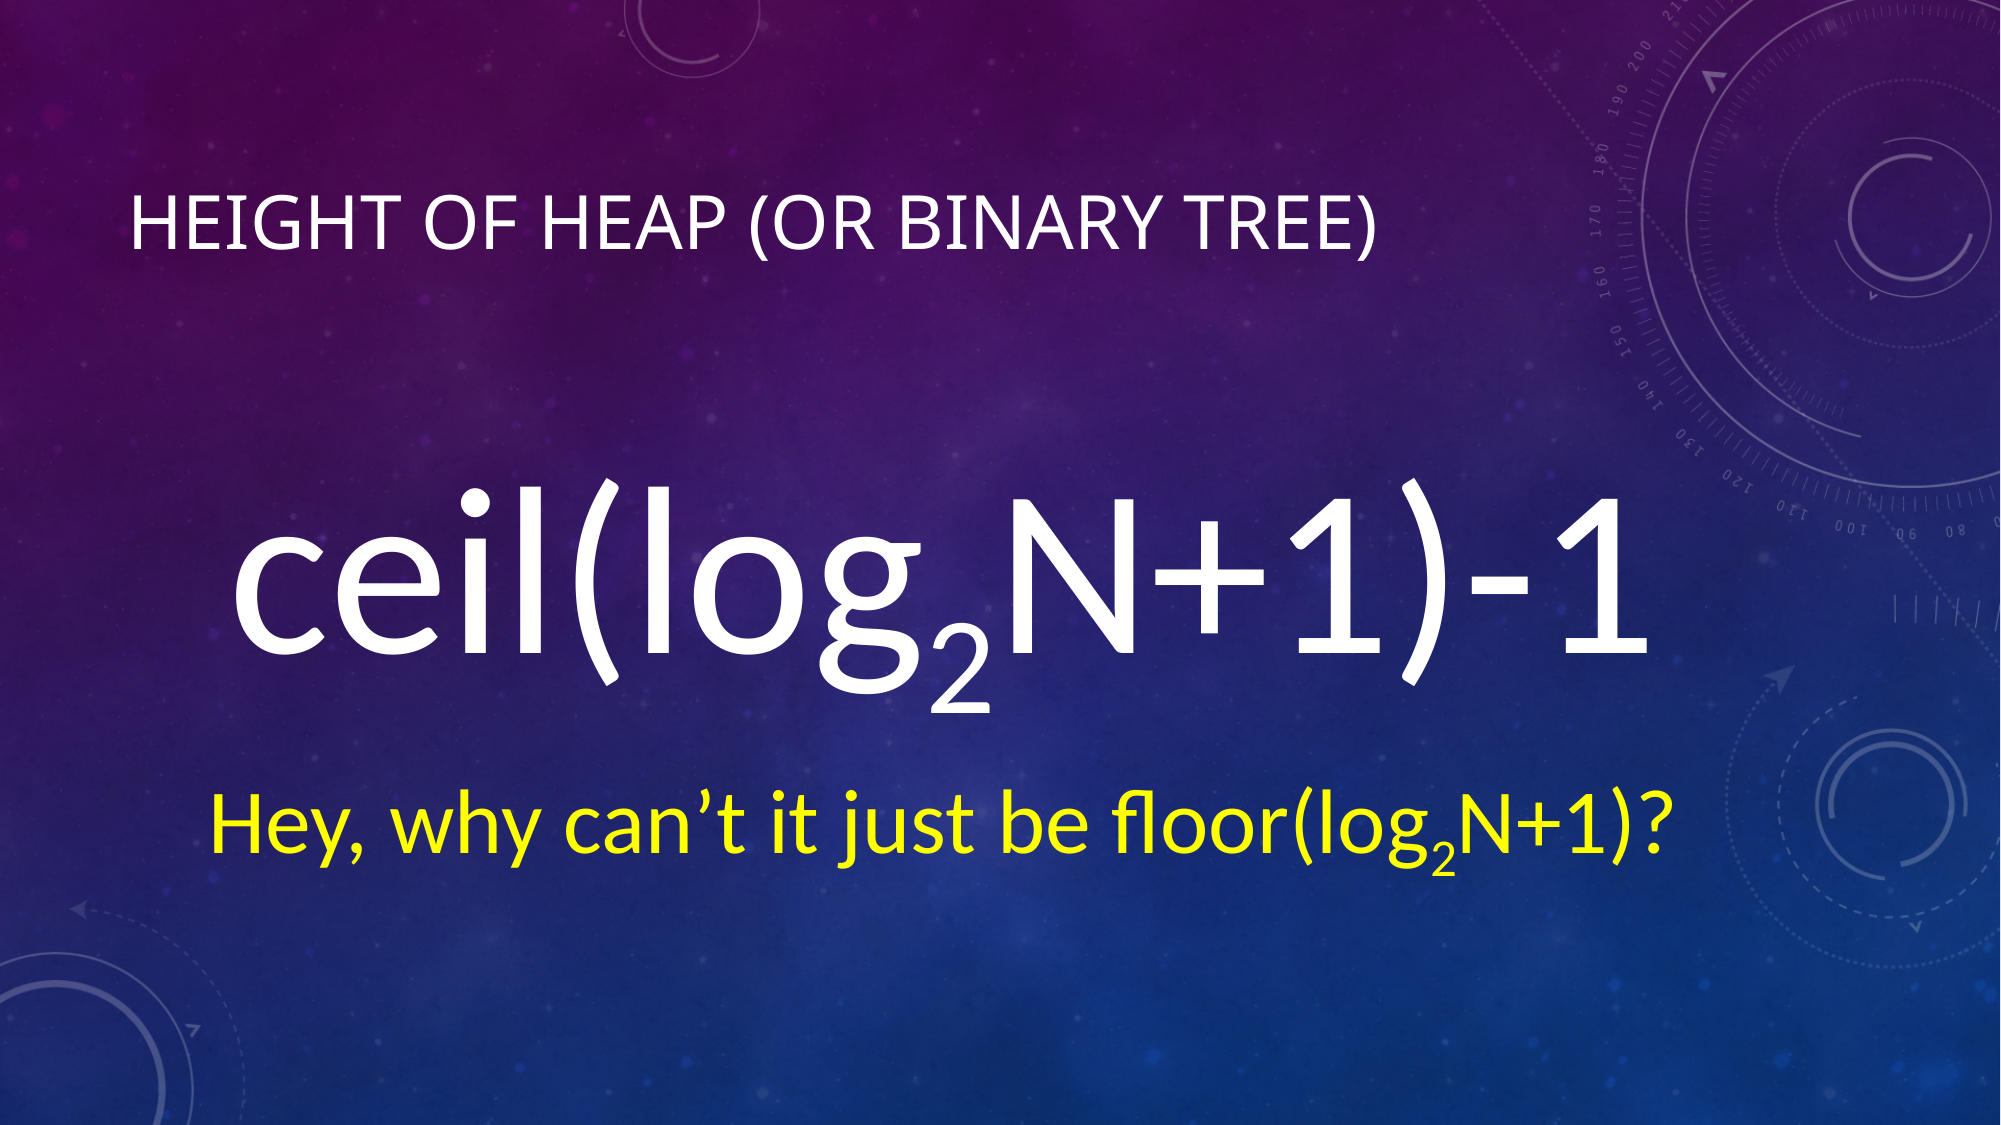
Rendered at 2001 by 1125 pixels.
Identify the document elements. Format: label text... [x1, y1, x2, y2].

list ceil(log2N+1)-1 Hey, why can’t it just be floor(log2N+1)? [112, 351, 1775, 950]
title HEIGHT of HEAP (or binary tree) [112, 99, 1775, 339]
picture [0, 0, 2001, 1125]
